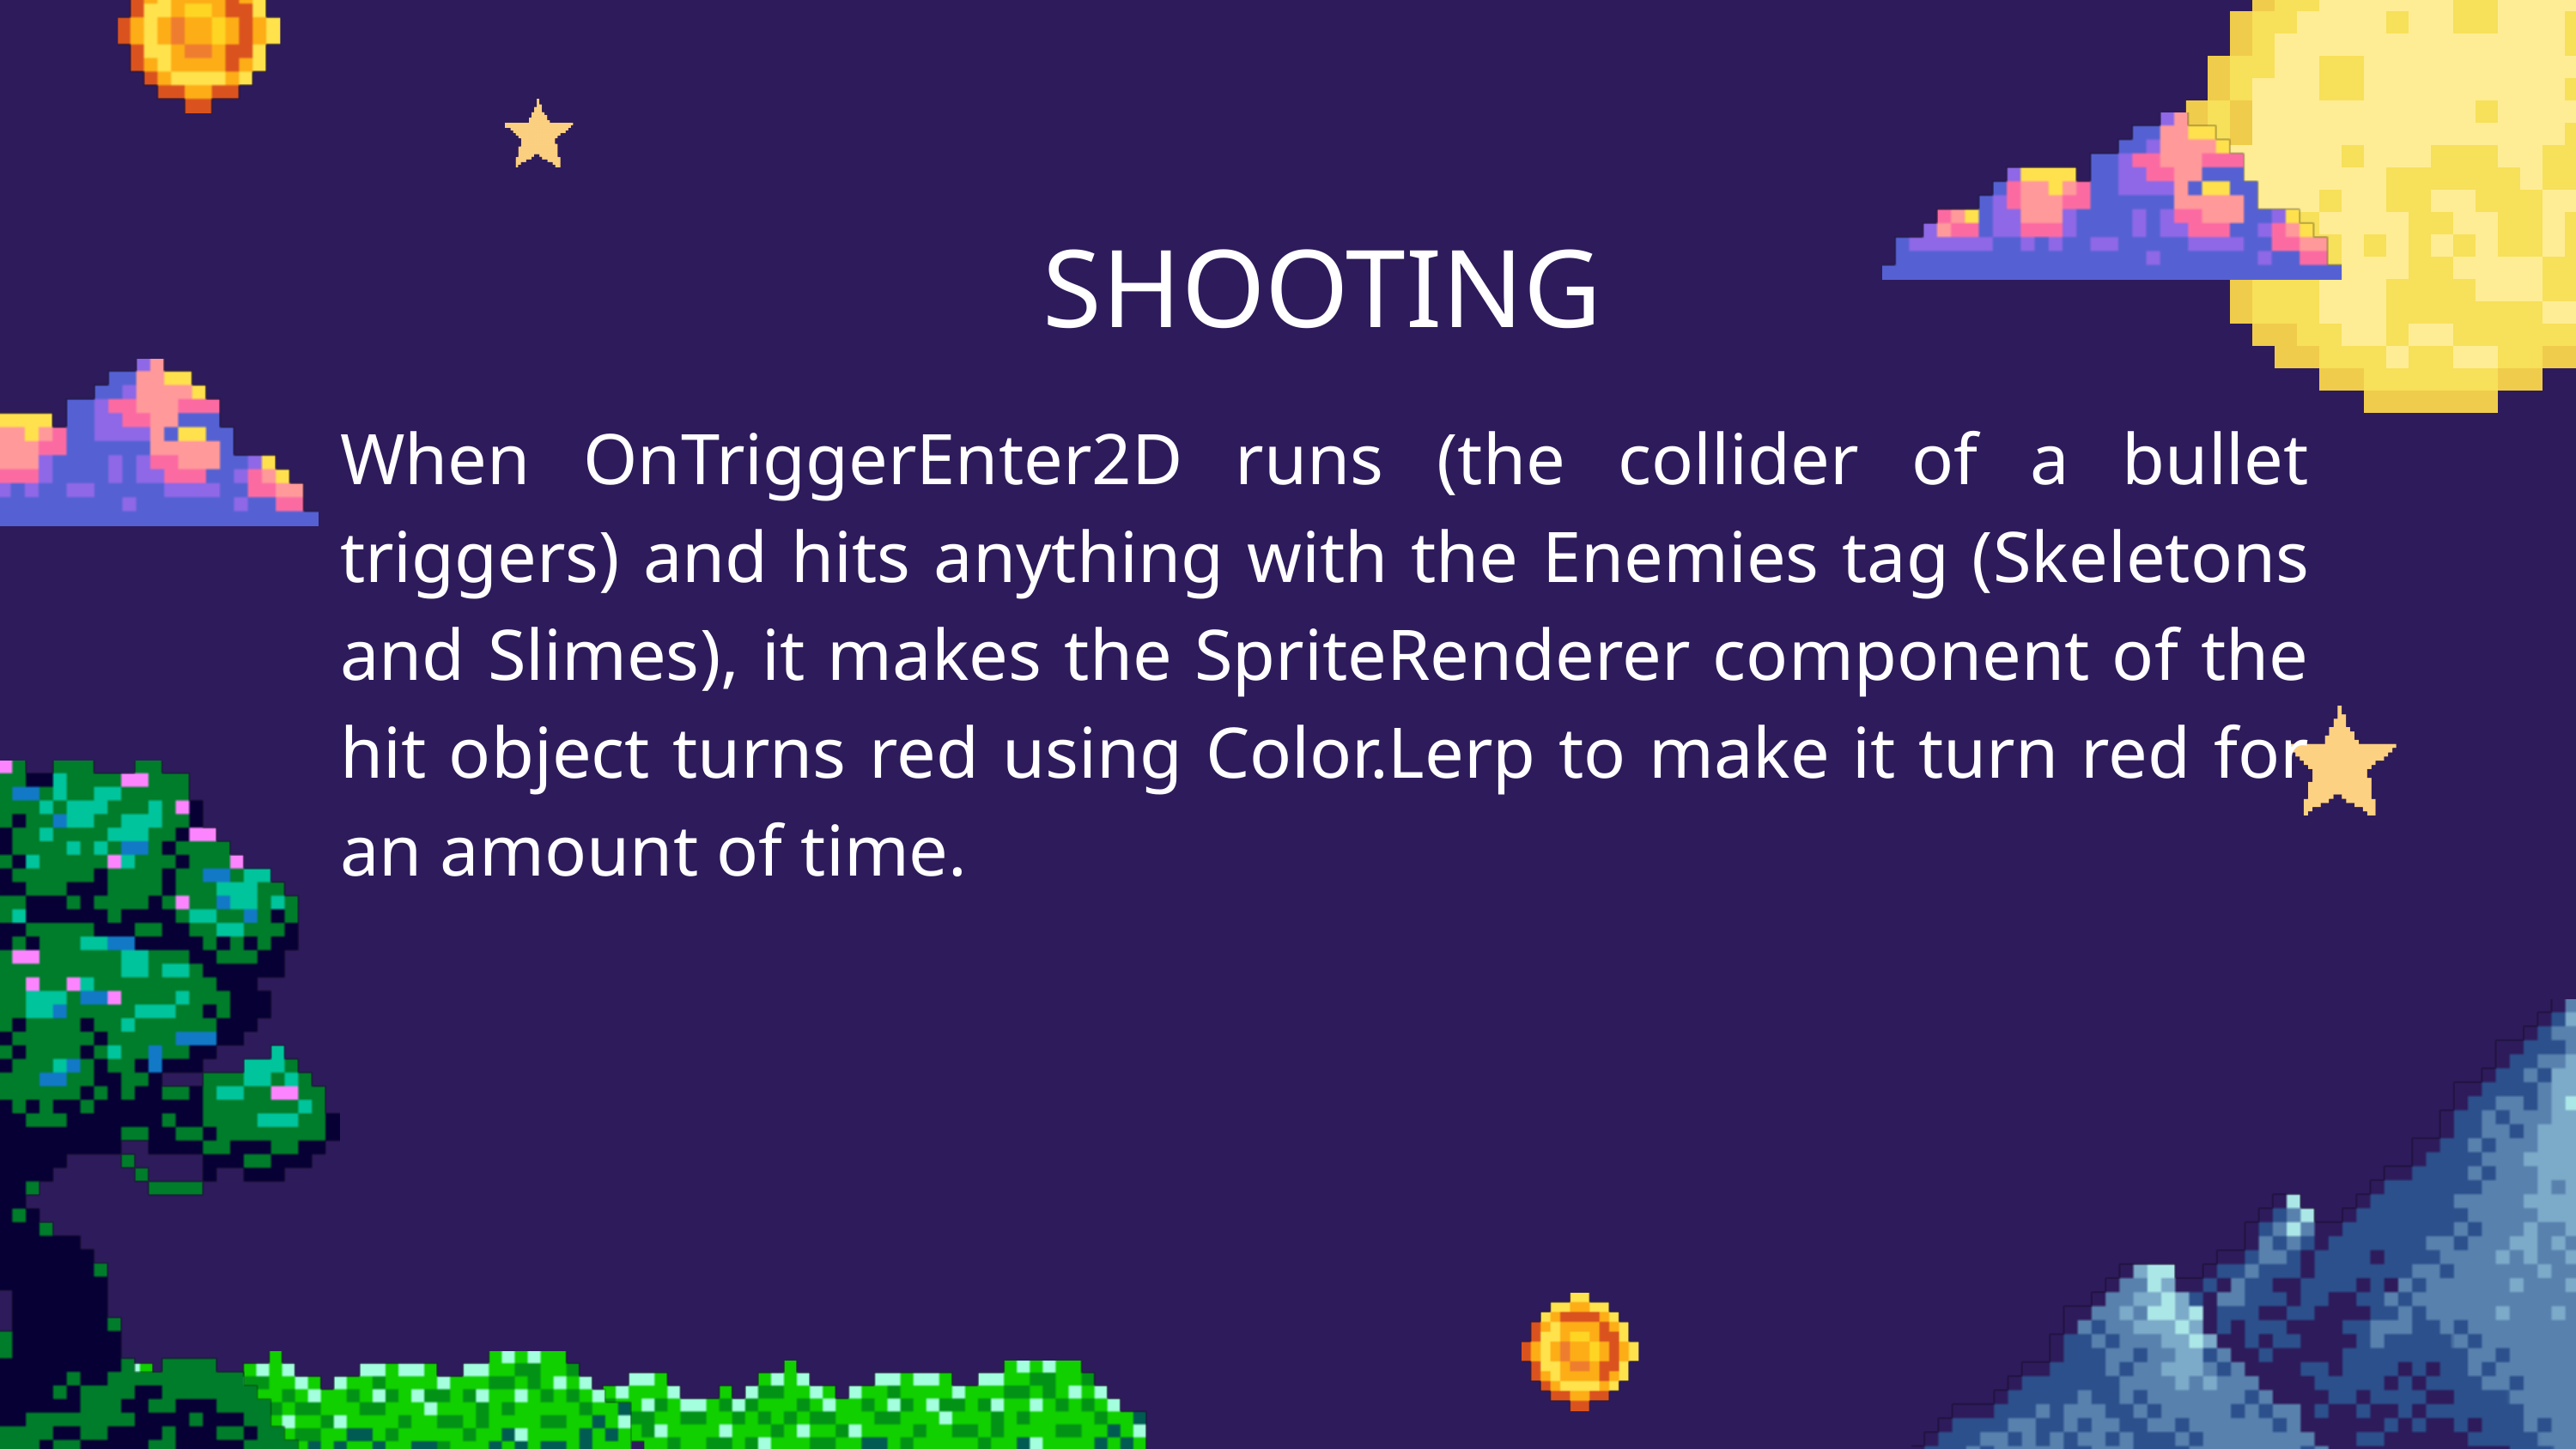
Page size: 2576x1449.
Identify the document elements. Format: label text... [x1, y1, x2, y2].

text_box [1911, 999, 2576, 1449]
text_box [645, 1361, 1160, 1449]
text_box [0, 359, 319, 526]
text_box [0, 761, 341, 1449]
text_box [505, 99, 574, 167]
text_box [1881, 112, 2342, 280]
text_box [2185, 0, 2576, 413]
text_box [1521, 1293, 1639, 1411]
text_box [2310, 706, 2397, 815]
text_box SHOOTING [372, 227, 2274, 349]
text_box [118, 0, 281, 113]
text_box [341, 1351, 645, 1449]
text_box When OnTriggerEnter2D runs (the collider of a bullet triggers) and hits anything with the Enemies tag (Skeletons and Slimes), it makes the SpriteRenderer component of the hit object turns red using Color.Lerp to make it turn red for an amount of time. [340, 401, 2310, 890]
